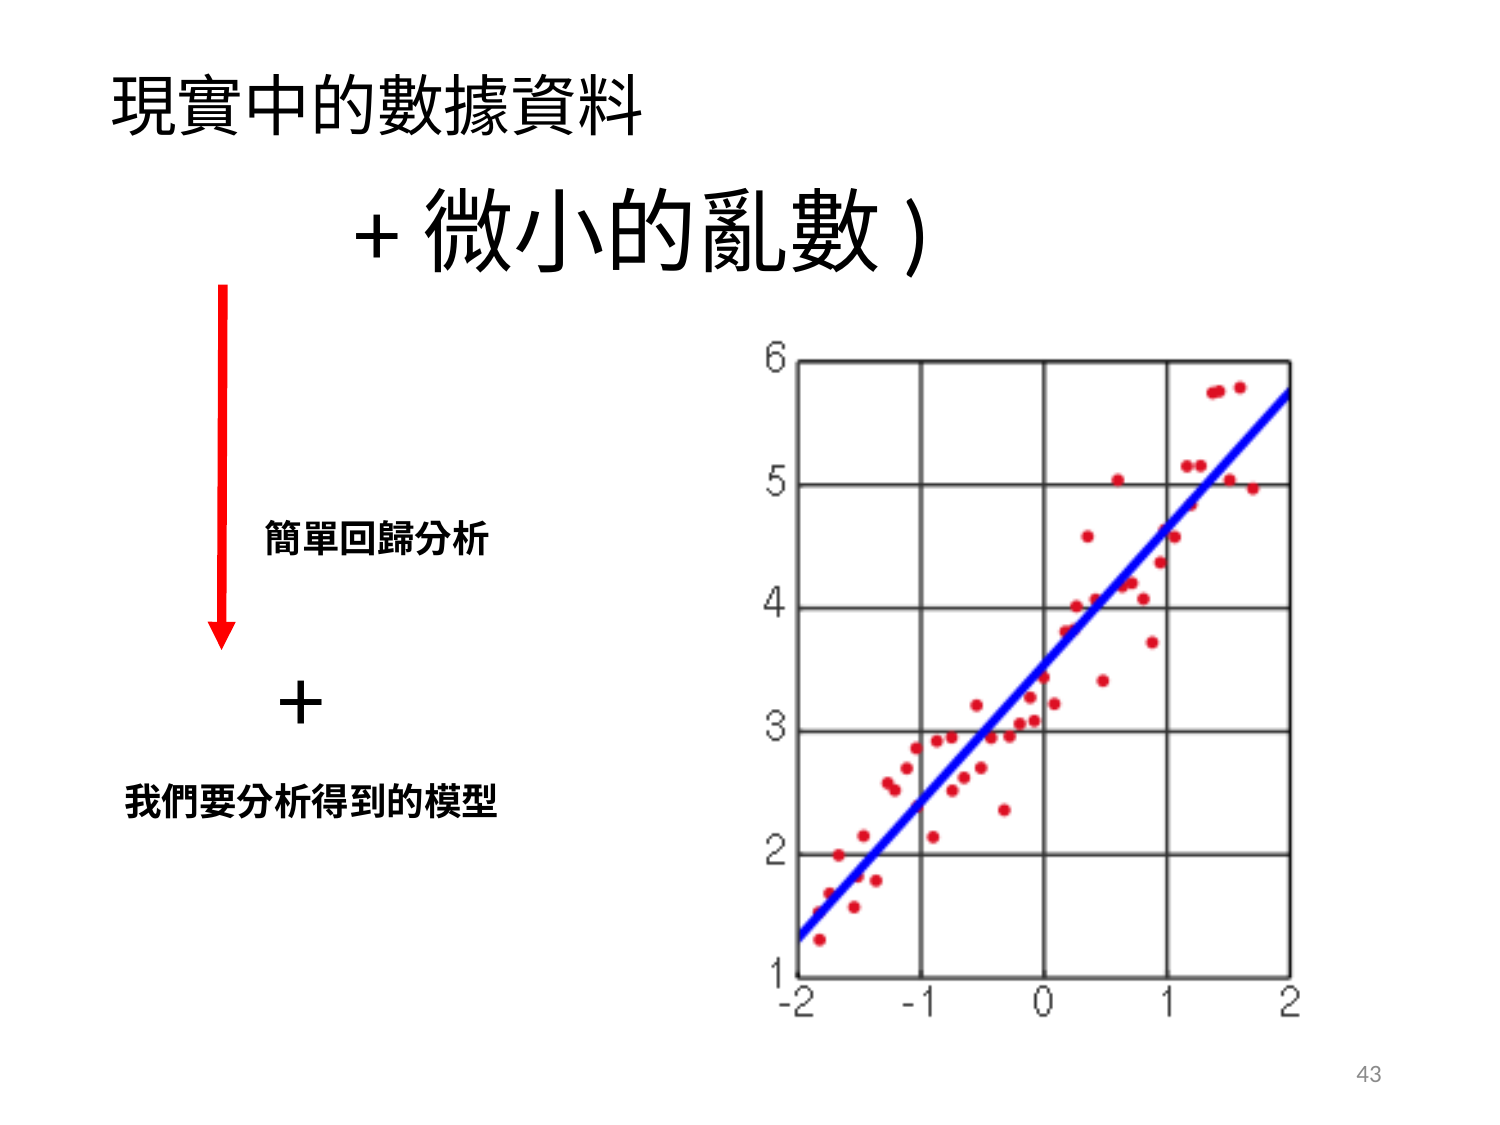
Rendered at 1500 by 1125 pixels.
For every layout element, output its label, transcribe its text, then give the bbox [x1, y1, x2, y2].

slide_number 43 [1059, 1042, 1397, 1103]
text_box 現實中的數據資料 [95, 56, 660, 152]
picture [752, 337, 1318, 1025]
text_box 我們要分析得到的模型 [109, 770, 515, 830]
text_box 簡單回歸分析 [249, 507, 505, 567]
